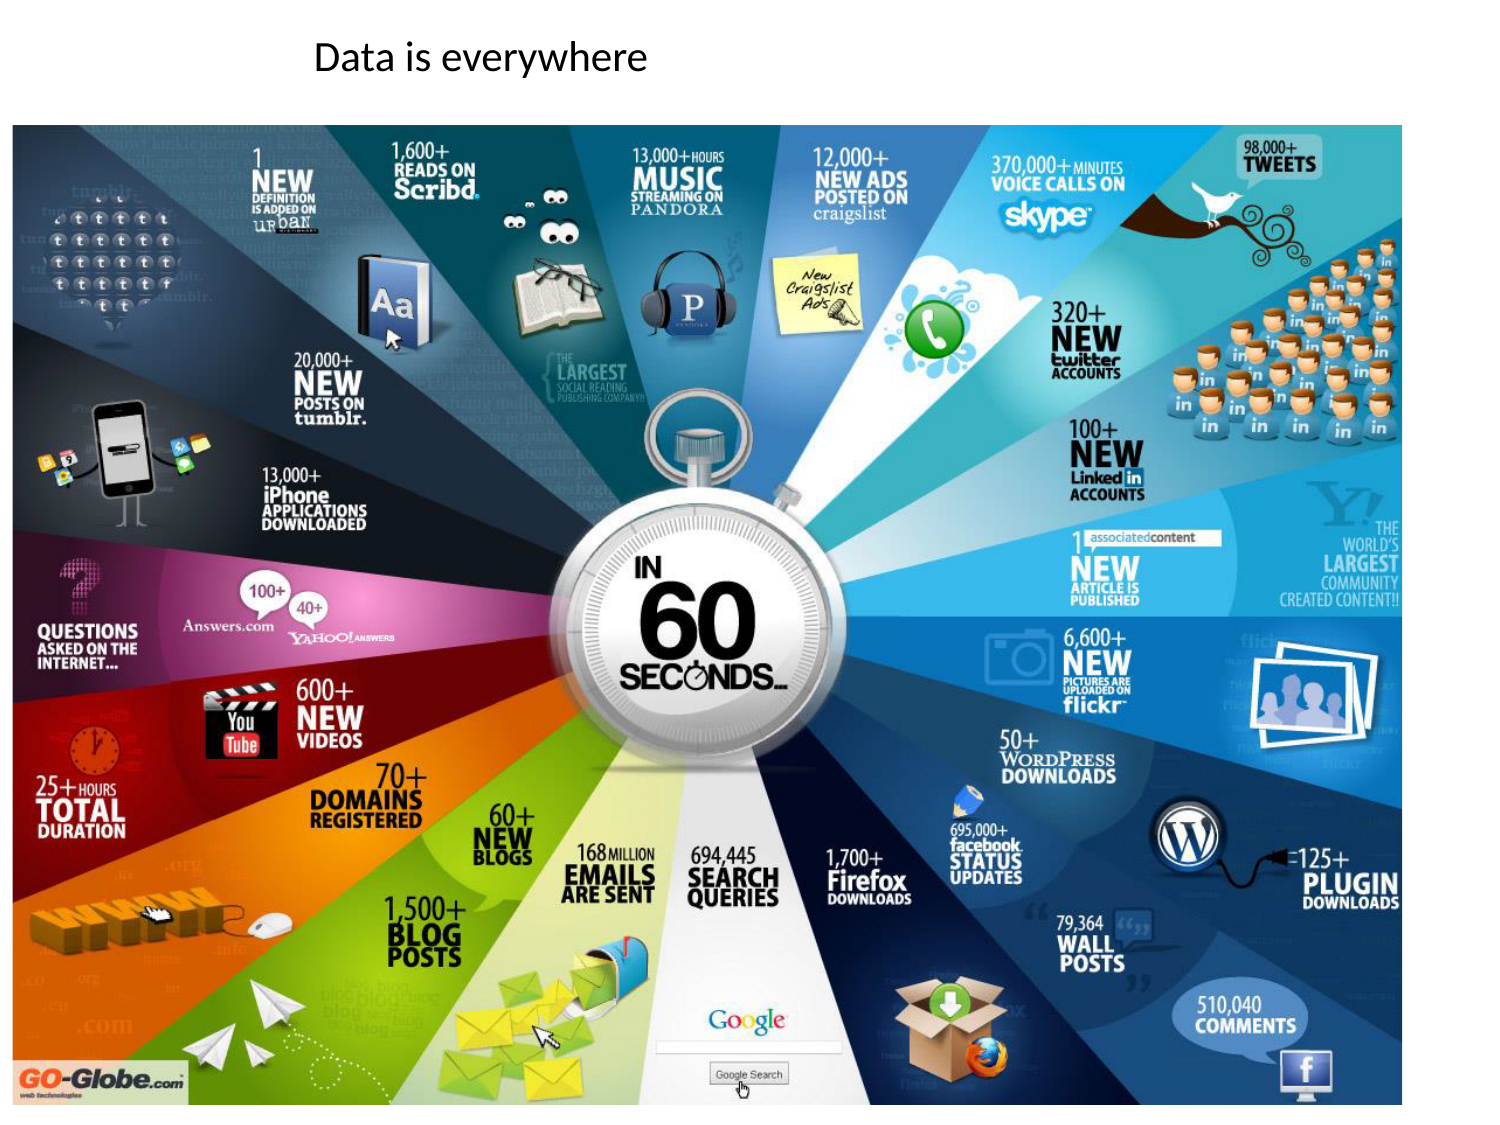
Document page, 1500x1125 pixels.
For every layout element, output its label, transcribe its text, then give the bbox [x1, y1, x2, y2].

picture [12, 124, 1403, 1106]
picture [1135, 189, 1141, 200]
title Data is everywhere [75, 20, 888, 88]
